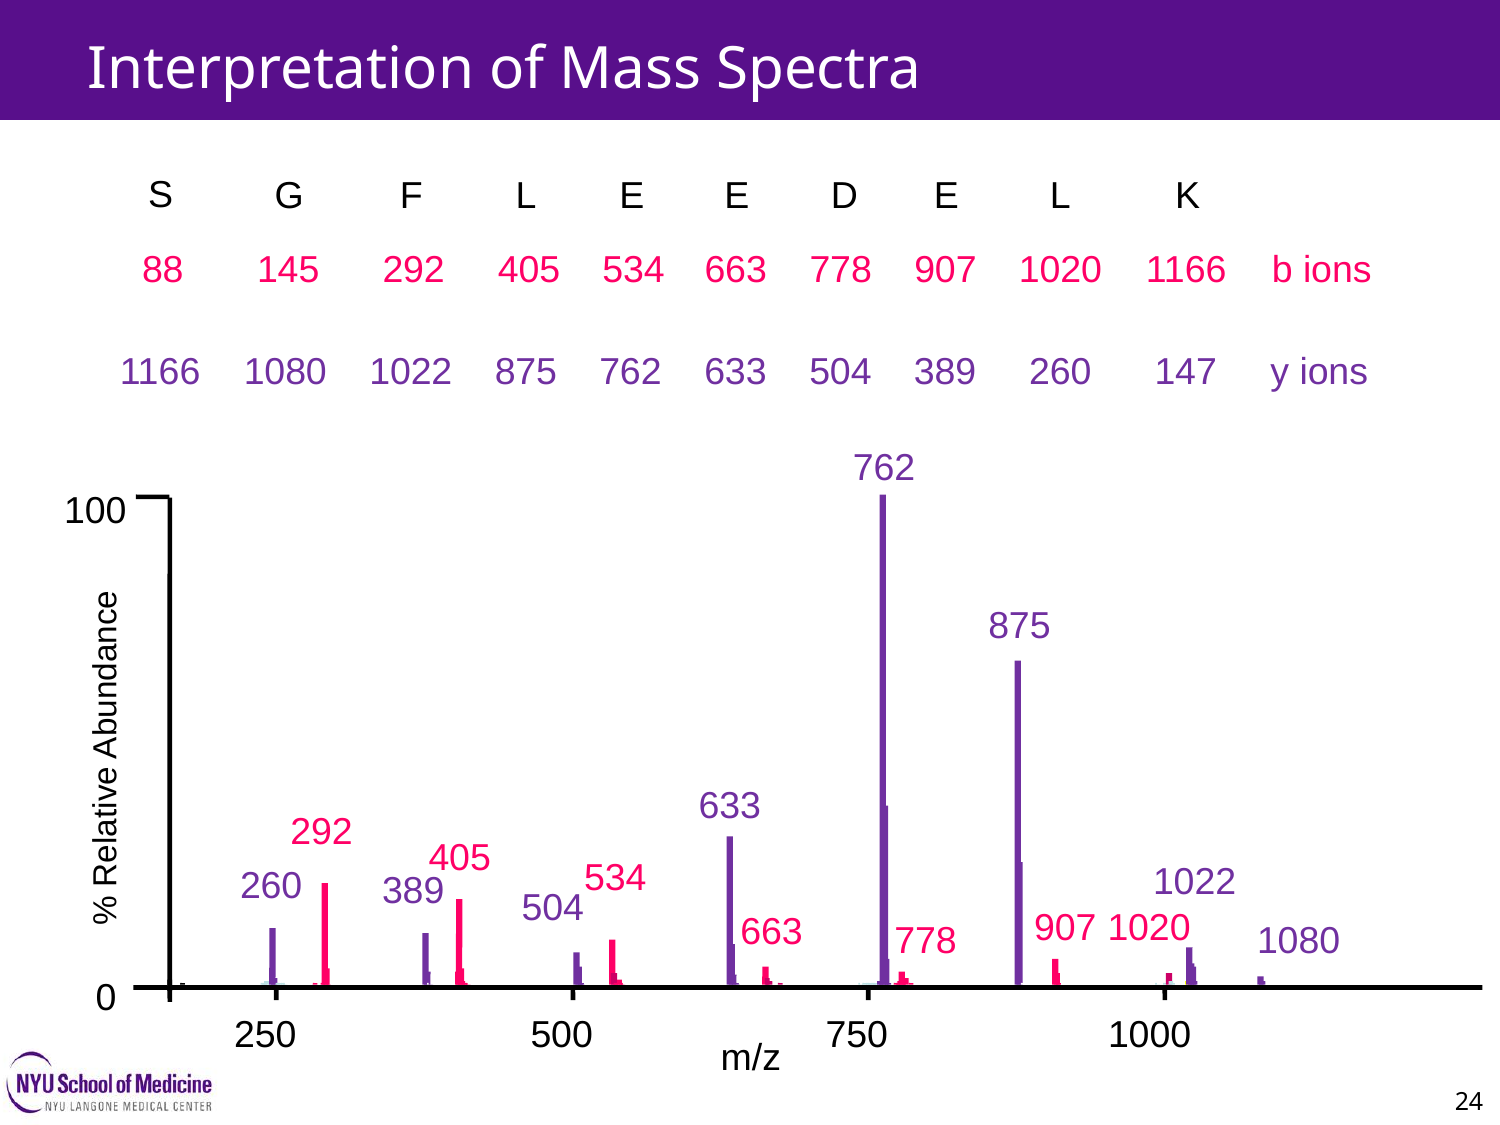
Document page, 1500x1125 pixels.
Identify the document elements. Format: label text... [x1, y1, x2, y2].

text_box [136, 162, 1213, 225]
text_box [103, 237, 1388, 401]
text_box Interpretation of Mass Spectra [73, 22, 952, 108]
picture [0, 1048, 221, 1125]
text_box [48, 435, 1483, 1086]
